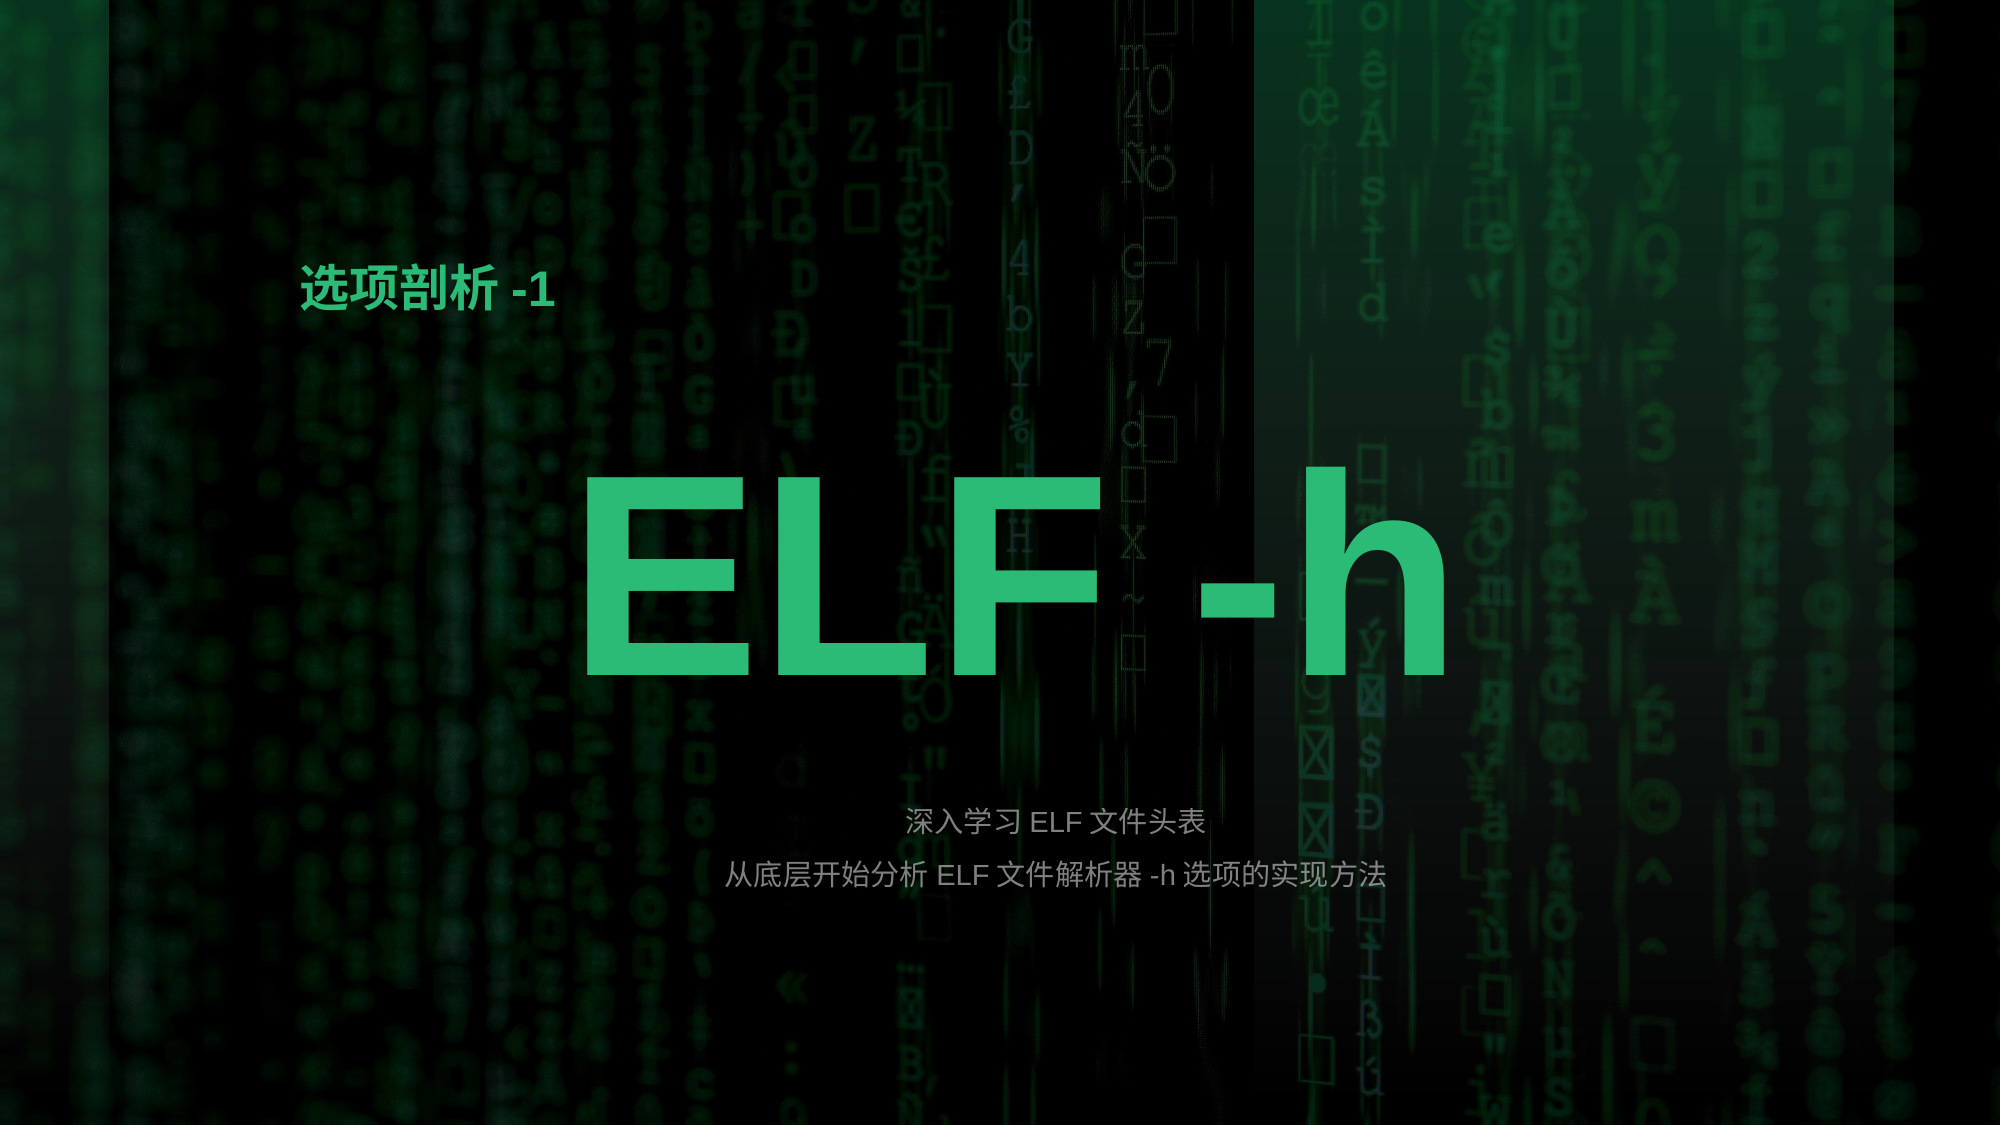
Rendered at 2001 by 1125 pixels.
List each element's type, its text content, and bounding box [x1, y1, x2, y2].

title 选项剖析-1 [284, 255, 1056, 325]
text_box ELF -h [553, 380, 1478, 741]
list 深入学习ELF文件头表 从底层开始分析ELF文件解析器-h选项的实现方法 [670, 800, 1442, 901]
picture [0, 0, 2000, 1125]
